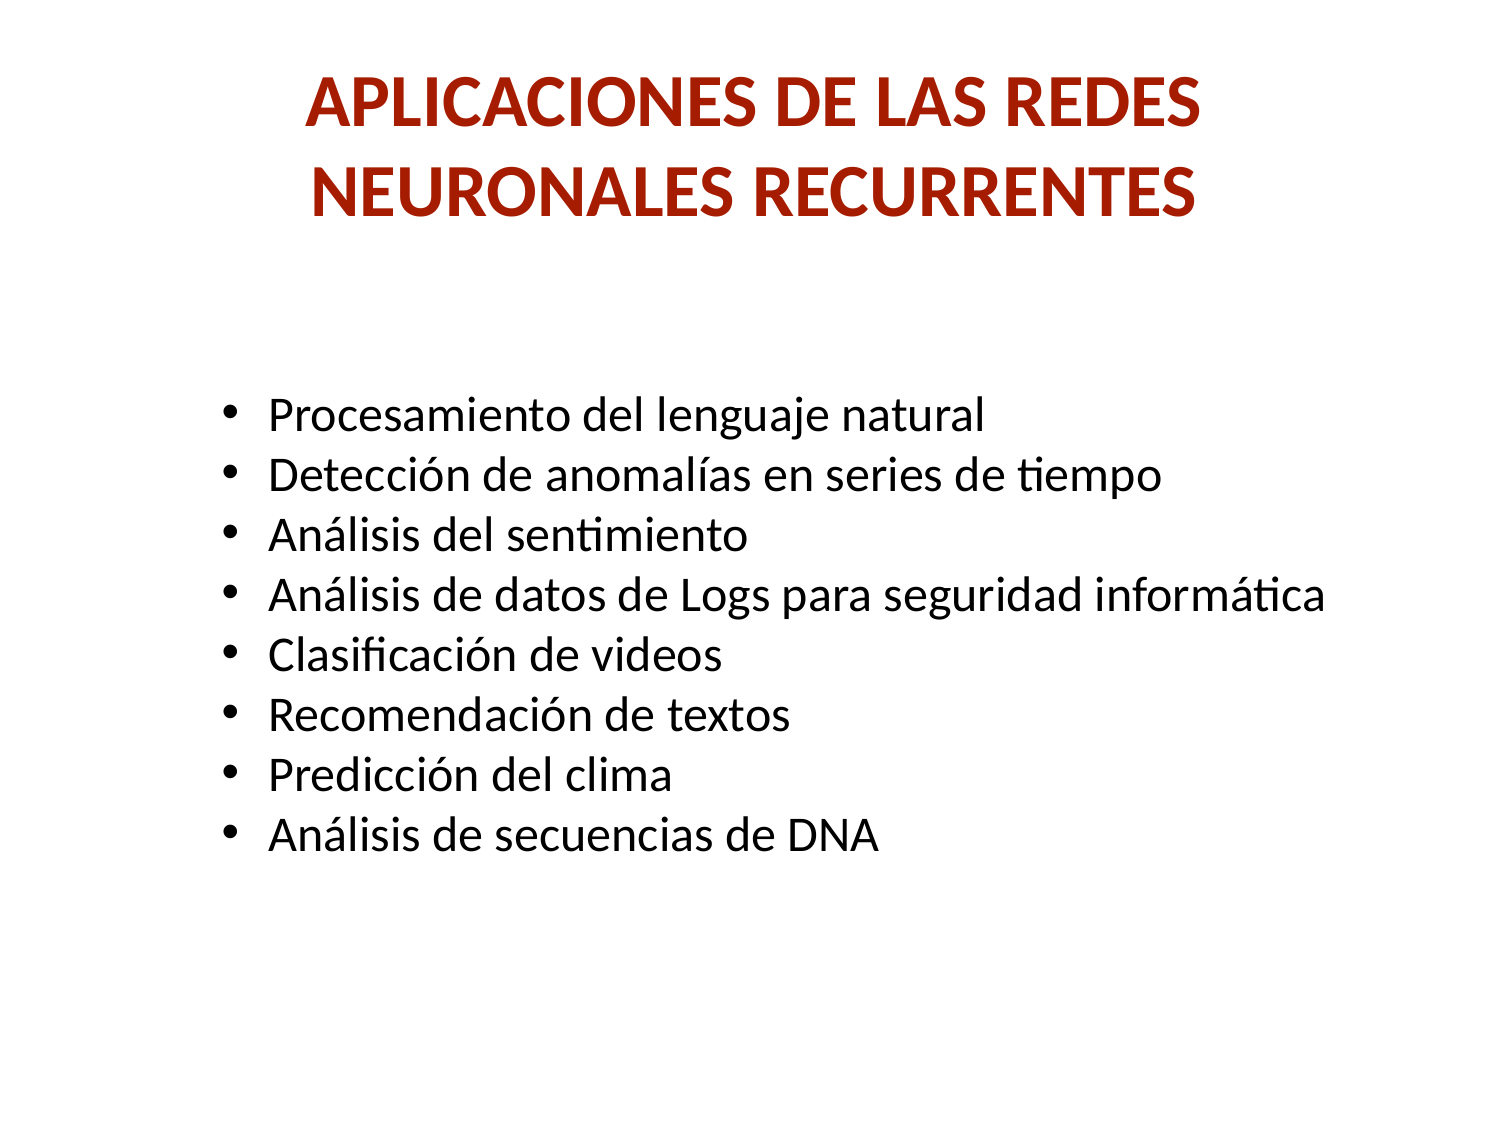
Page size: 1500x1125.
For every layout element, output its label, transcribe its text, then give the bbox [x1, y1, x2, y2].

title Aplicaciones de las Redes Neuronales Recurrentes [151, 43, 1357, 240]
text_box Procesamiento del lenguaje natural Detección de anomalías en series de tiempo Análisis del sentimiento Análisis de datos de Logs para seguridad informática Clasificación de videos Recomendación de textos Predicción del clima Análisis de secuencias de DNA [206, 373, 1377, 874]
